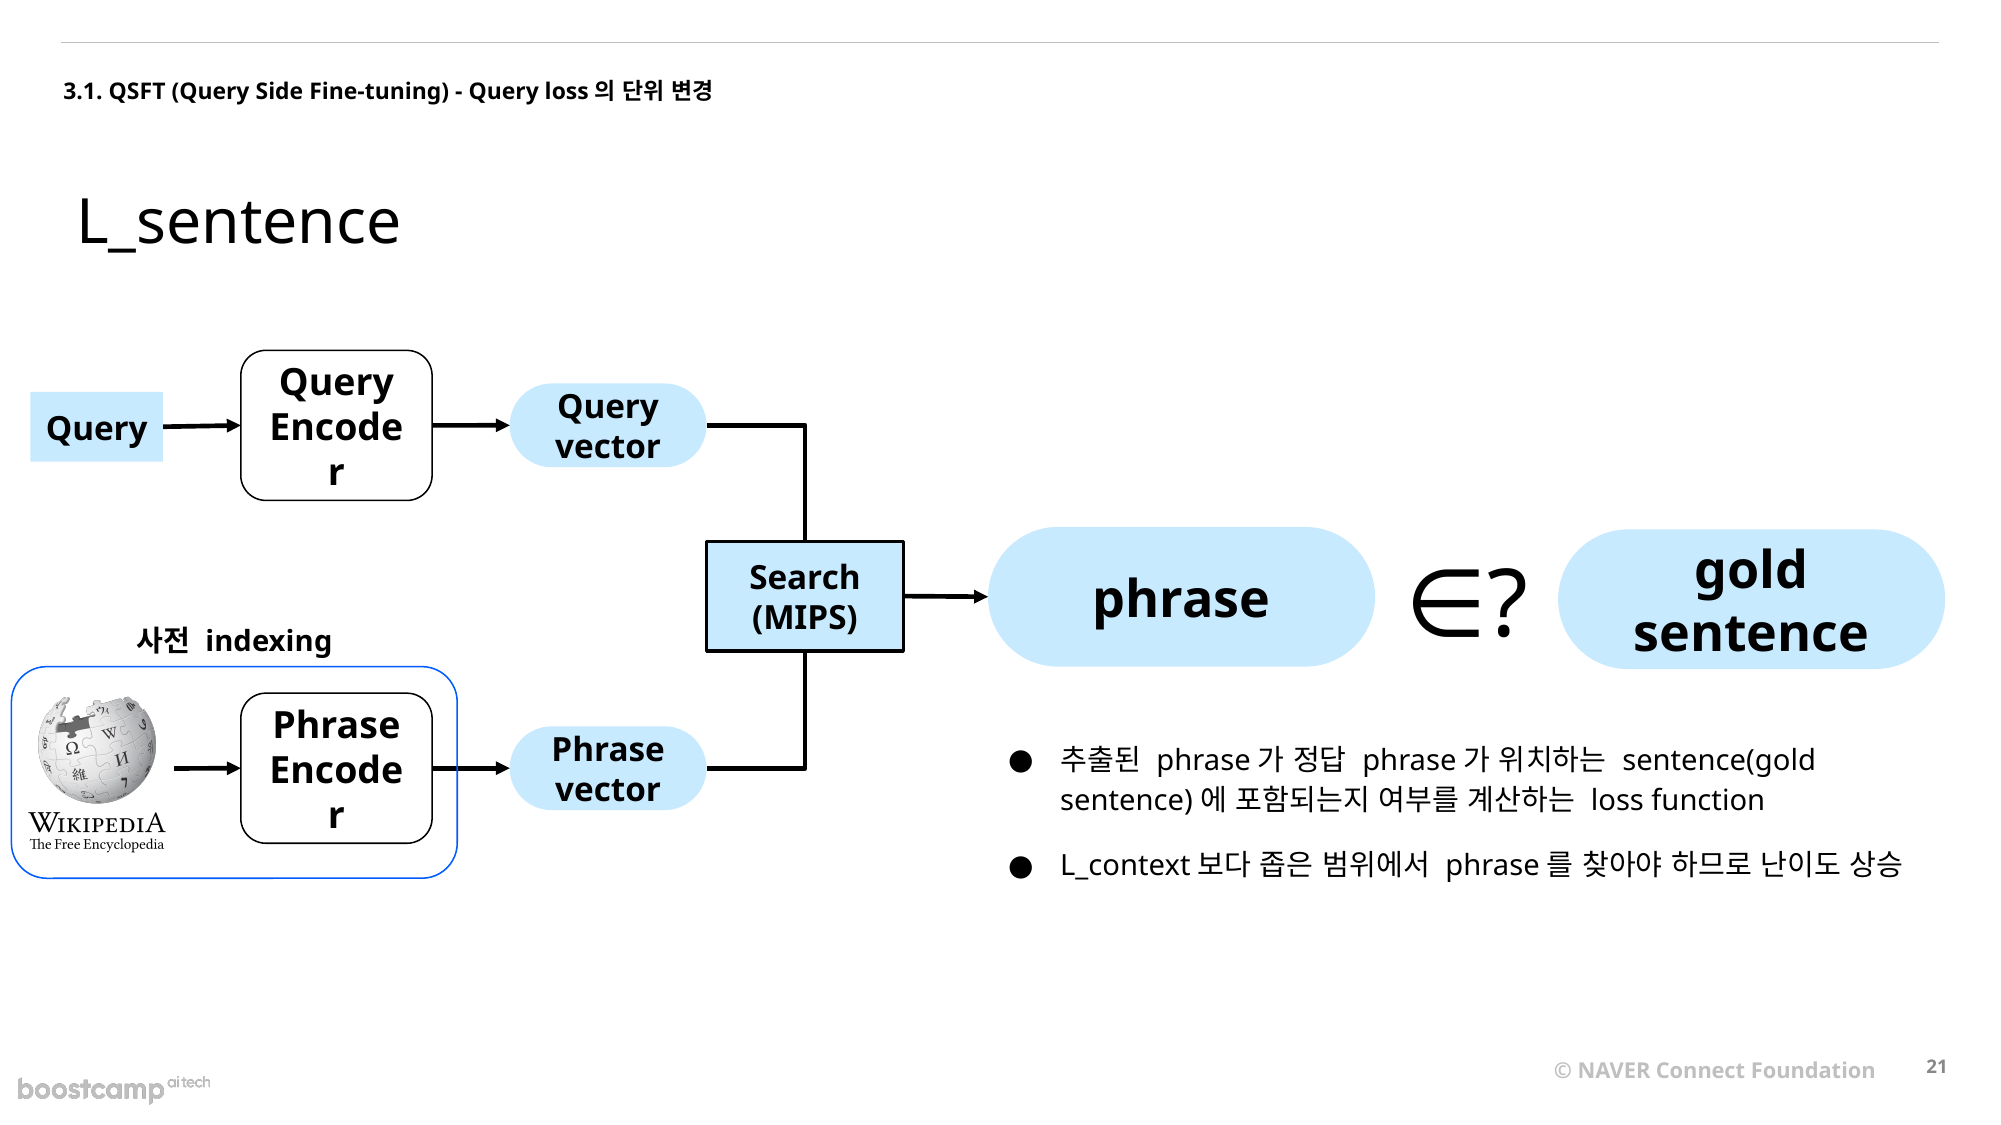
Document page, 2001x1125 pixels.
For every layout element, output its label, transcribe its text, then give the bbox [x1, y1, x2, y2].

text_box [706, 425, 806, 542]
text_box L_sentence [60, 146, 1696, 264]
text_box gold sentence [1558, 529, 1946, 670]
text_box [706, 652, 806, 769]
text_box [19, 666, 458, 879]
text_box 3.1. QSFT (Query Side Fine-tuning) - Query loss의 단위 변경 [48, 44, 1057, 112]
picture [19, 679, 175, 858]
text_box Search (MIPS) [706, 541, 904, 651]
text_box 추출된 phrase가 정답 phrase가 위치하는 sentence(gold sentence)에 포함되는지 여부를 계산하는 loss function L_context보다 좁은 범위에서 phrase를 찾아야 하므로 난이도 상승 [970, 720, 1964, 1105]
text_box Query [30, 391, 163, 462]
text_box 사전 indexing [115, 606, 354, 672]
text_box Query Encoder [240, 350, 433, 501]
text_box ∈? [1350, 493, 1583, 705]
text_box Phrase vector [509, 726, 706, 811]
picture [17, 1075, 210, 1105]
text_box phrase [988, 526, 1376, 667]
text_box Query vector [509, 383, 707, 468]
